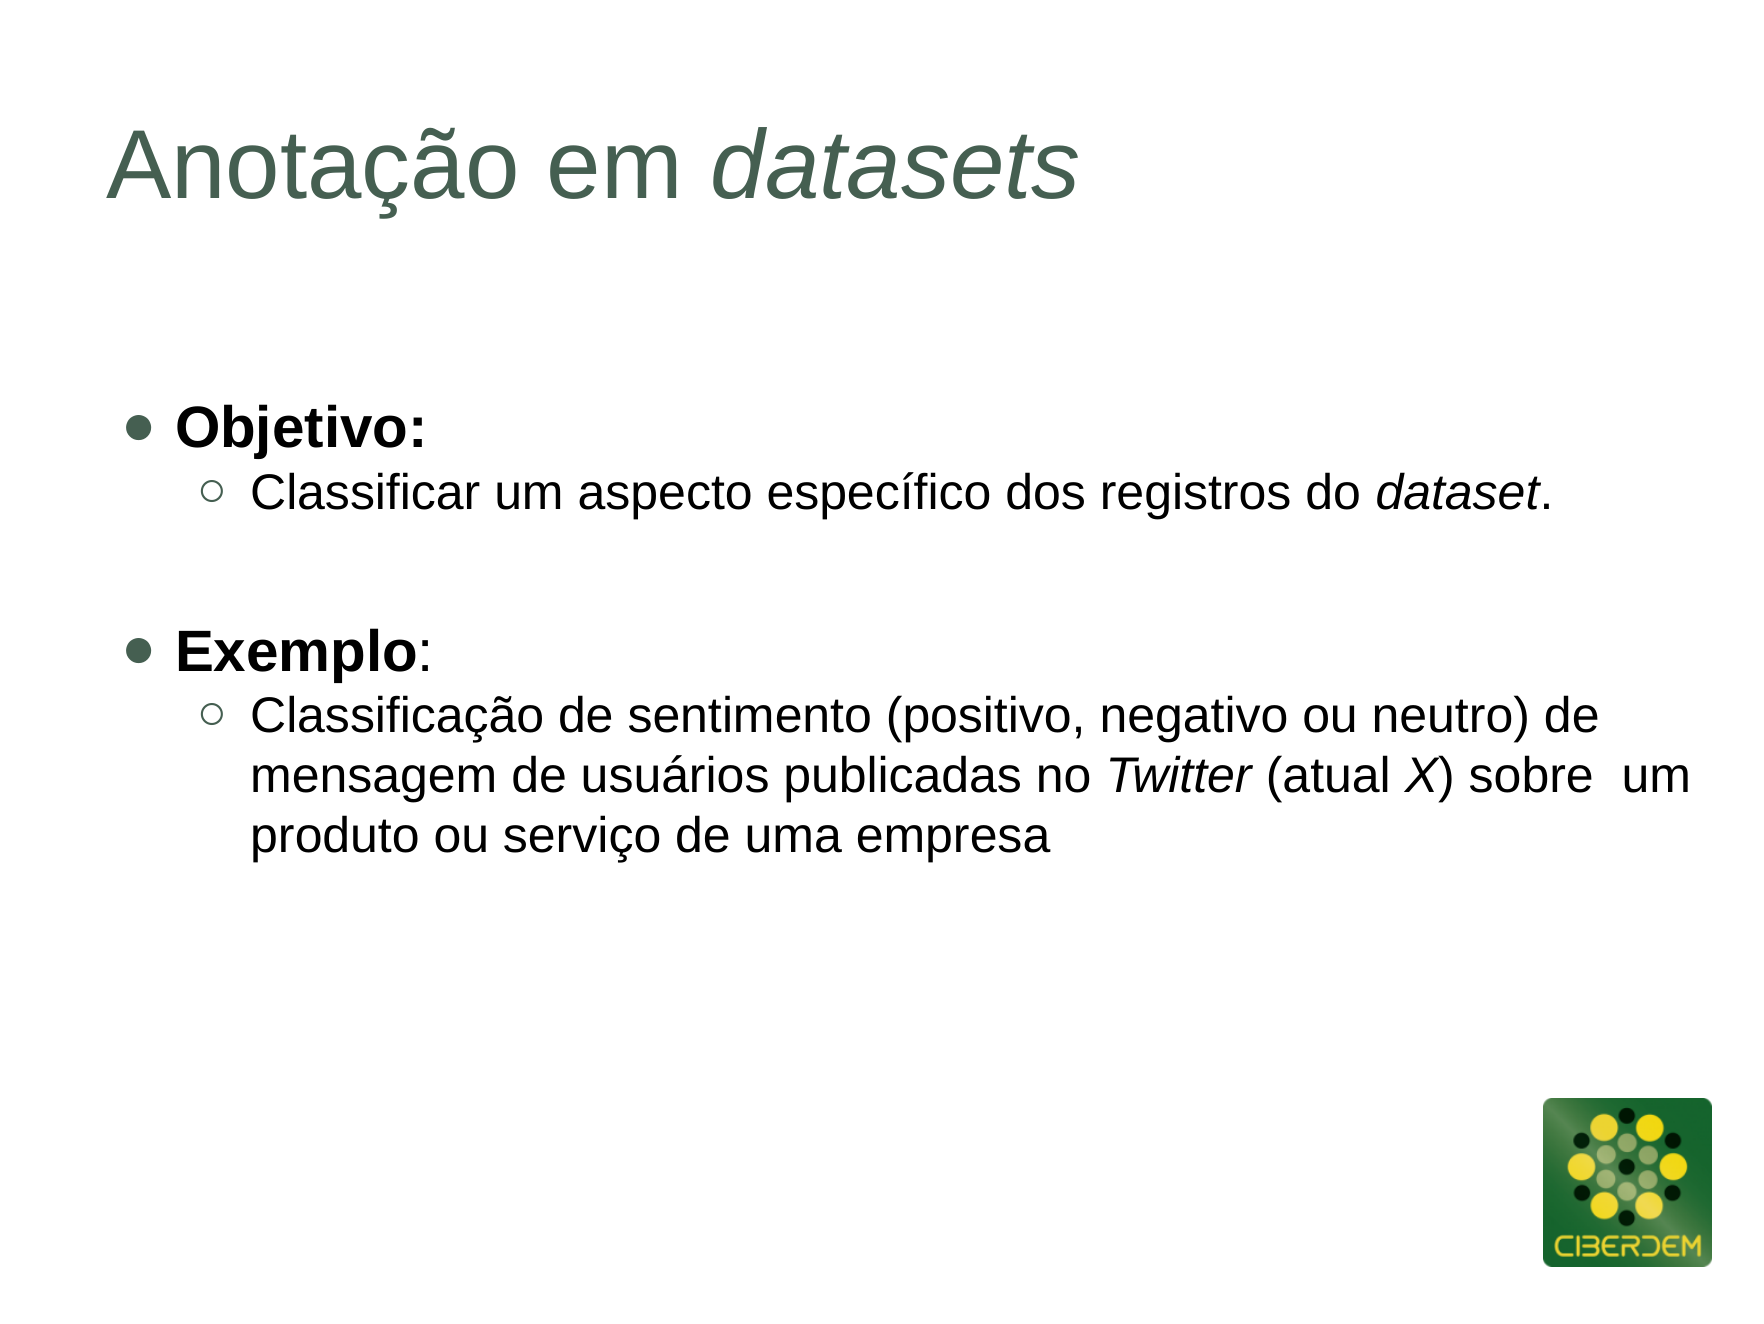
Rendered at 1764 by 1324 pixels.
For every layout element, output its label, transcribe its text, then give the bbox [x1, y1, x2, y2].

title Anotação em datasets [88, 92, 1676, 284]
picture [1543, 1098, 1712, 1267]
list Objetivo: Classificar um aspecto específico dos registros do dataset. Exemplo: Classificação de sentimento (positivo, negativo ou neutro) de mensagem de usuários publicadas no Twitter (atual X) sobre um produto ou serviço de uma empresa [82, 298, 1764, 936]
